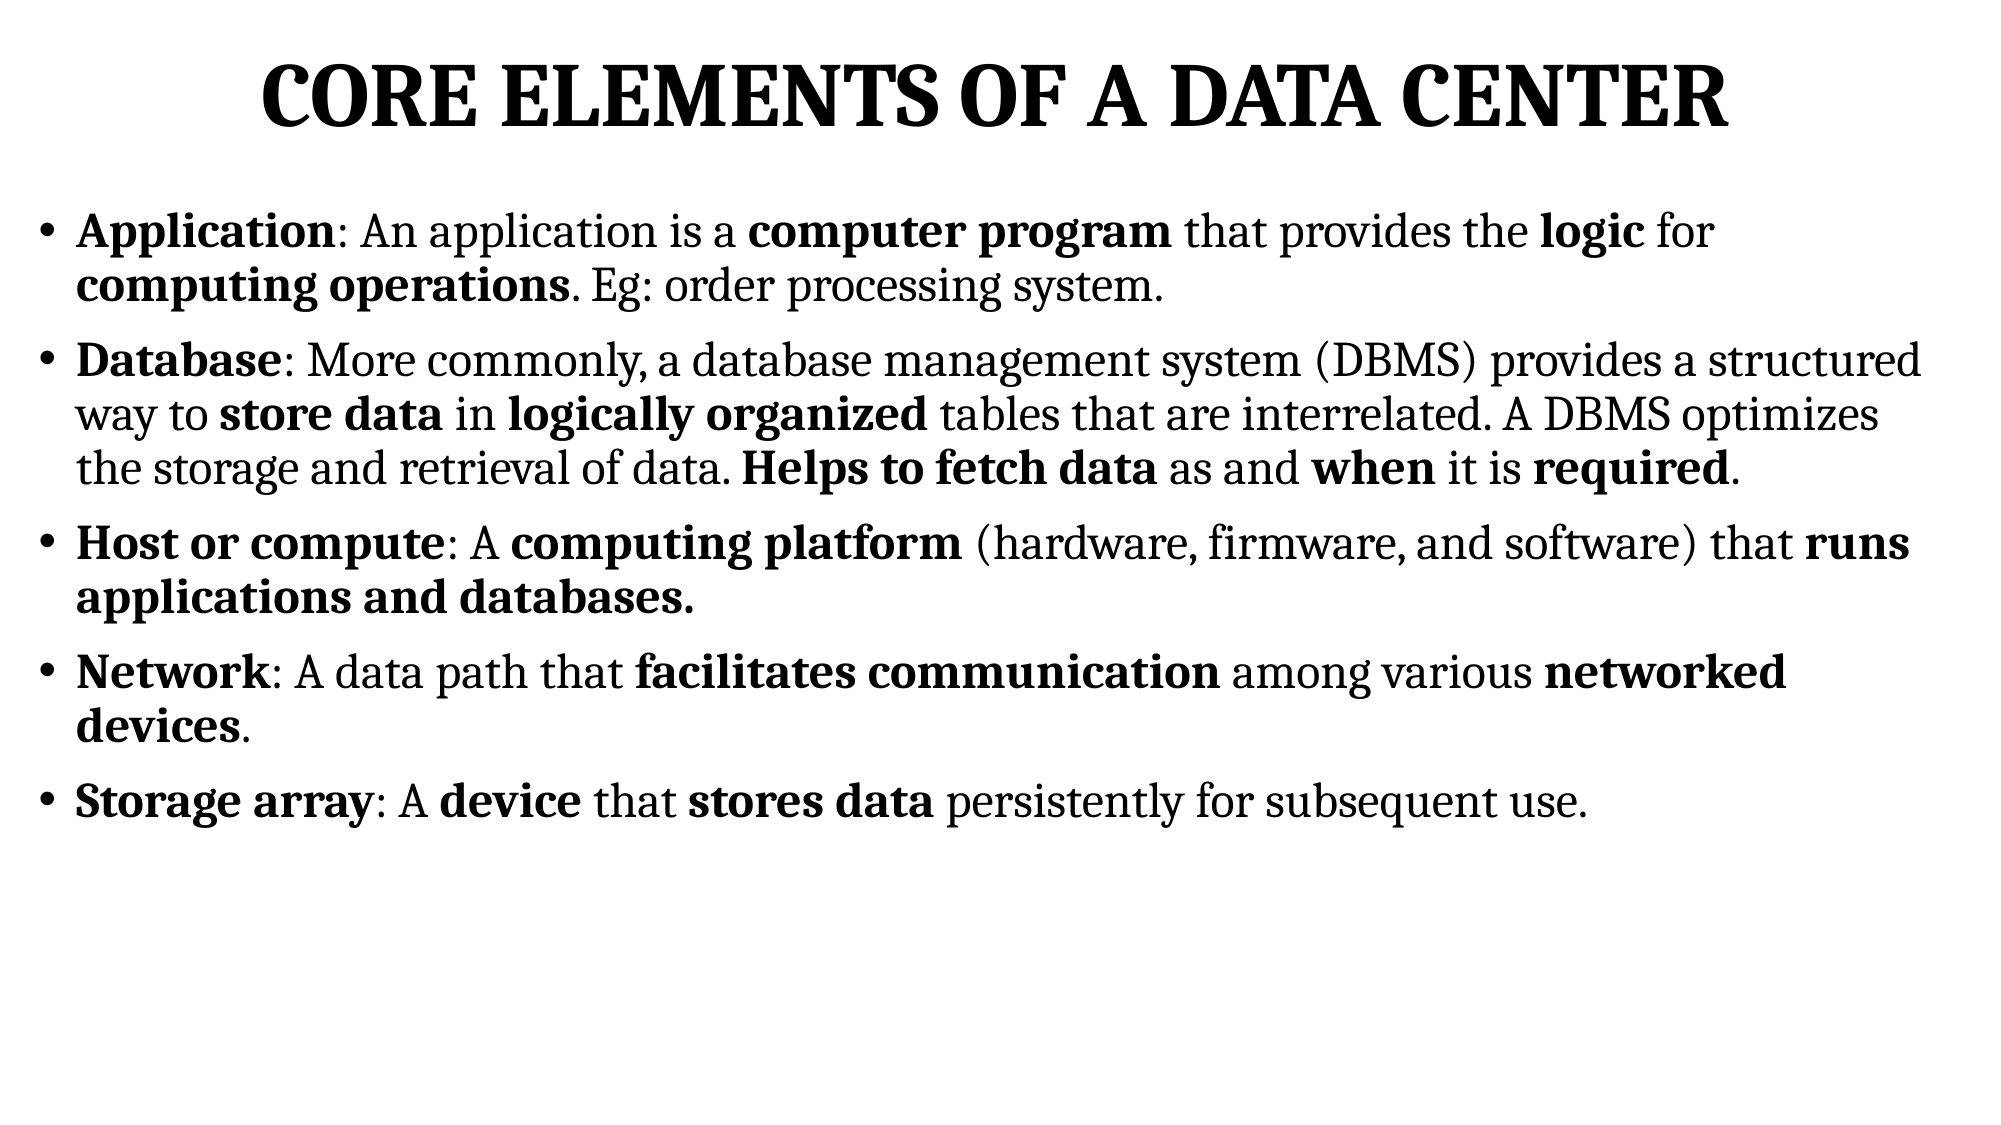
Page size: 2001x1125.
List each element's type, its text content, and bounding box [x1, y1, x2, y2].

title CORE ELEMENTS OF A DATA CENTER [23, 31, 1969, 162]
list Application: An application is a computer program that provides the logic for computing operations. Eg: order processing system. Database: More commonly, a database management system (DBMS) provides a structured way to store data in logically organized tables that are interrelated. A DBMS optimizes the storage and retrieval of data. Helps to fetch data as and when it is required. Host or compute: A computing platform (hardware, firmware, and software) that runs applications and databases. Network: A data path that facilitates communication among various networked devices. Storage array: A device that stores data persistently for subsequent use. [23, 197, 1969, 1094]
